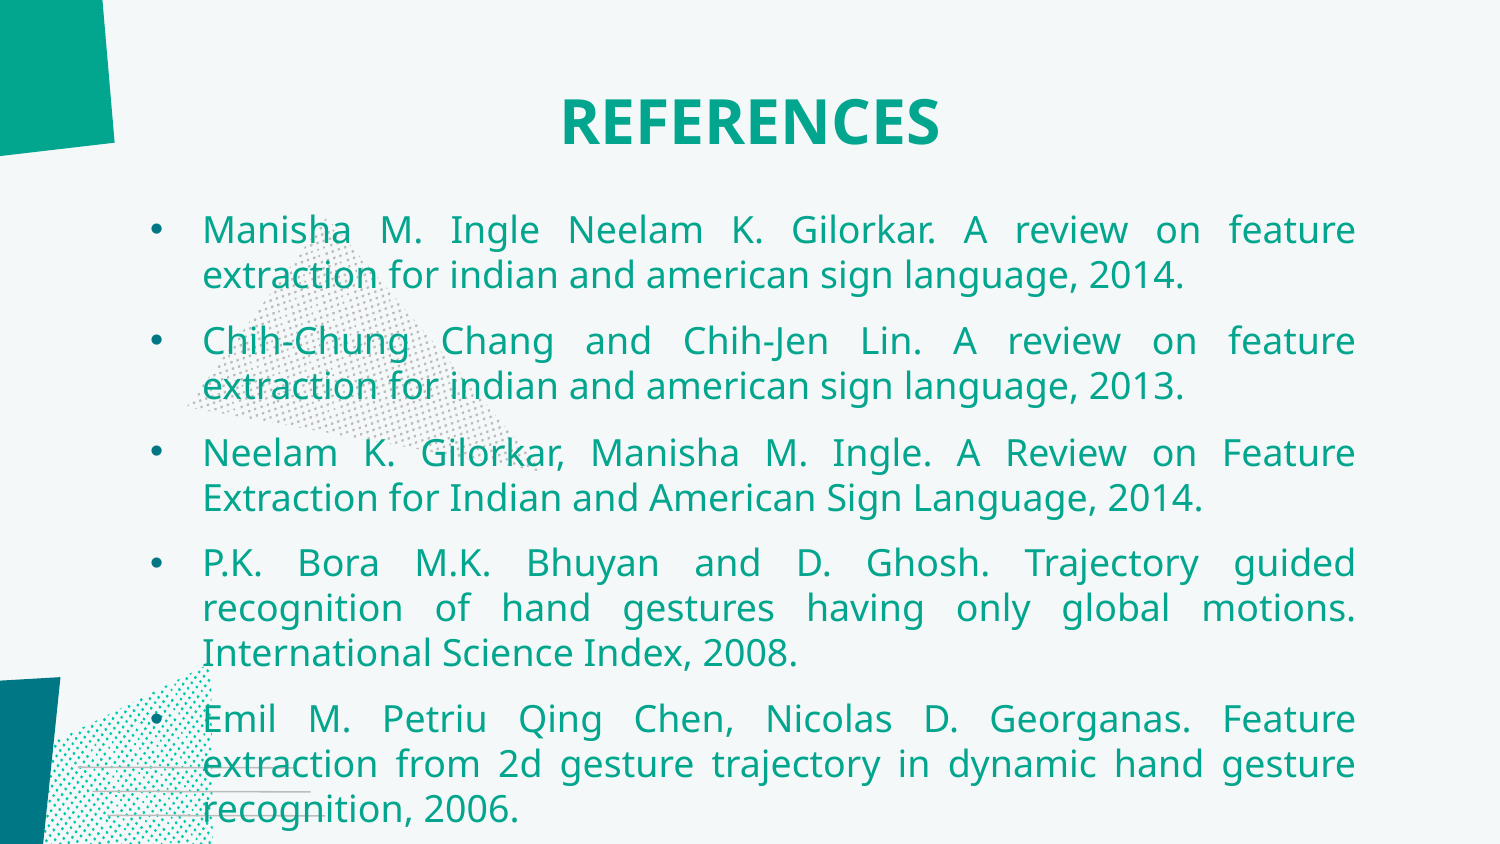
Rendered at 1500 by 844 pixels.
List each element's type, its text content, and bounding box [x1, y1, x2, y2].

title REFERENCES [230, 72, 1270, 167]
list Manisha M. Ingle Neelam K. Gilorkar. A review on feature extraction for indian and american sign language, 2014. Chih-Chung Chang and Chih-Jen Lin. A review on feature extraction for indian and american sign language, 2013. Neelam K. Gilorkar, Manisha M. Ingle. A Review on Feature Extraction for Indian and American Sign Language, 2014. P.K. Bora M.K. Bhuyan and D. Ghosh. Trajectory guided recognition of hand gestures having only global motions. International Science Index, 2008. Emil M. Petriu Qing Chen, Nicolas D. Georganas. Feature extraction from 2d gesture trajectory in dynamic hand gesture recognition, 2006. [112, 191, 1373, 778]
